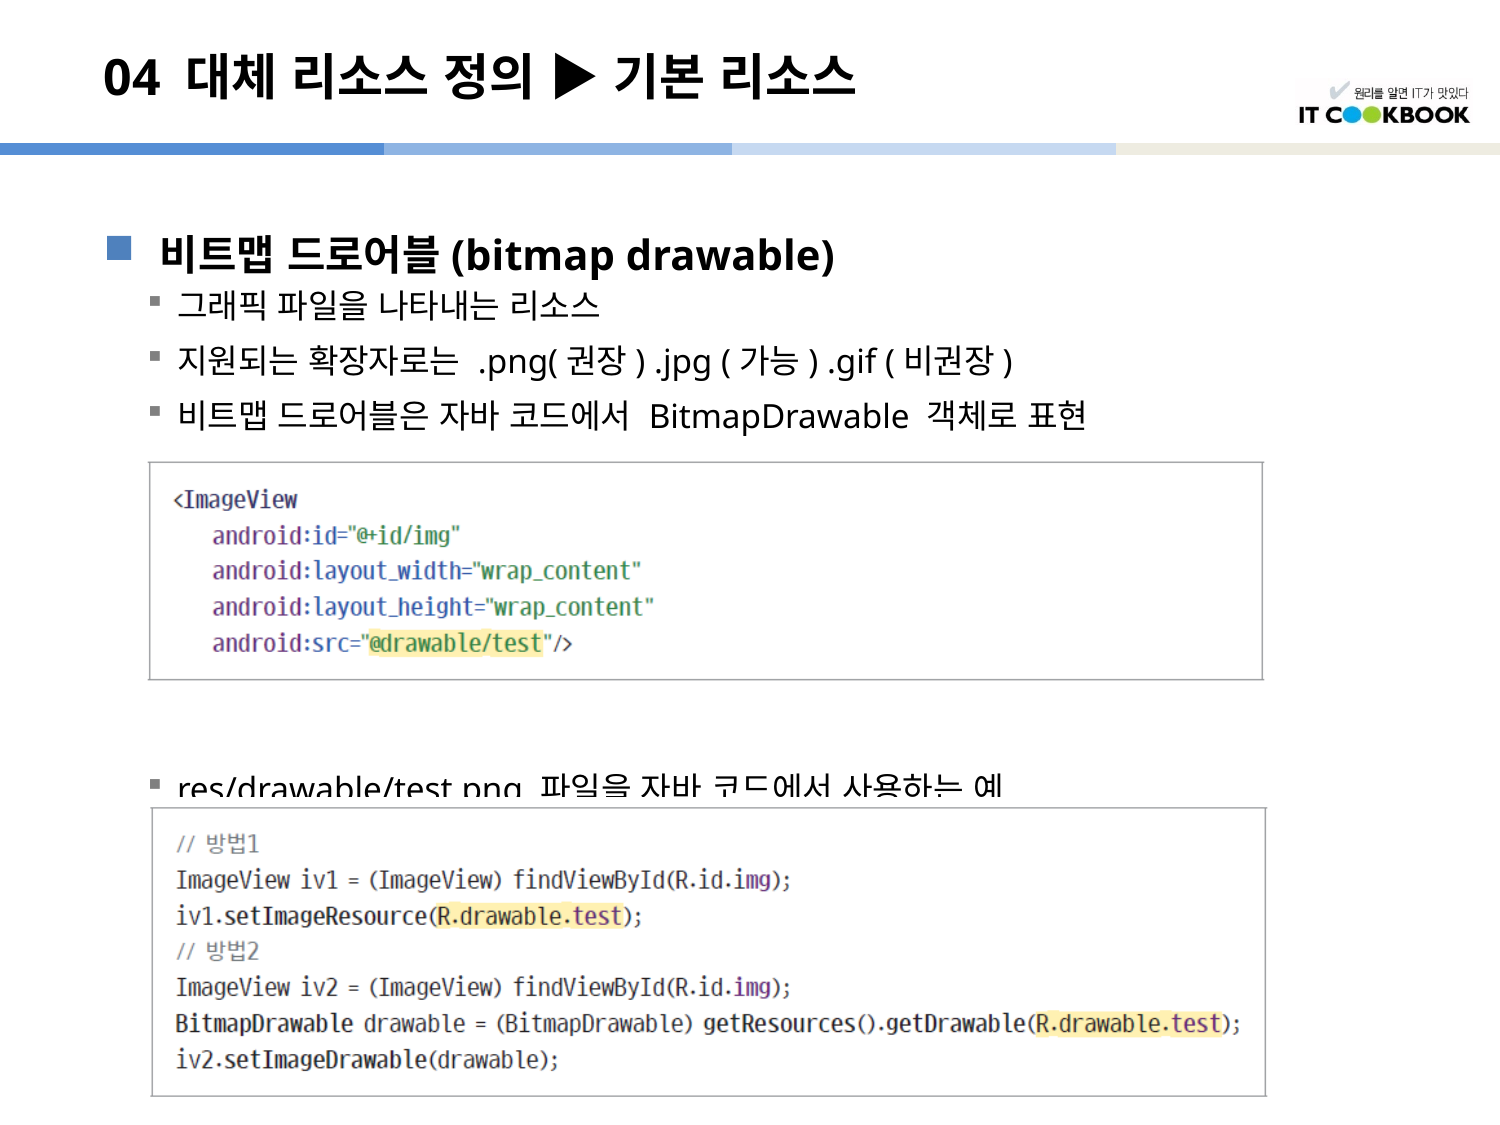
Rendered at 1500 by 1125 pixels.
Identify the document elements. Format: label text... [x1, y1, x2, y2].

picture [135, 453, 1277, 696]
list 비트맵 드로어블(bitmap drawable) 그래픽 파일을 나타내는 리소스 지원되는 확장자로는 .png(권장) .jpg (가능) .gif (비권장) 비트맵 드로어블은 자바 코드에서 BitmapDrawable 객체로 표현 res/drawable/test.png 파일을 레이아웃에서 사용하는 예 res/drawable/test.png 파일을 자바 코드에서 사용하는 예 [88, 196, 1436, 1083]
picture [144, 796, 1270, 1107]
picture [1295, 78, 1473, 125]
title 04 대체 리소스 정의 ▶ 기본 리소스 [88, 30, 1436, 121]
